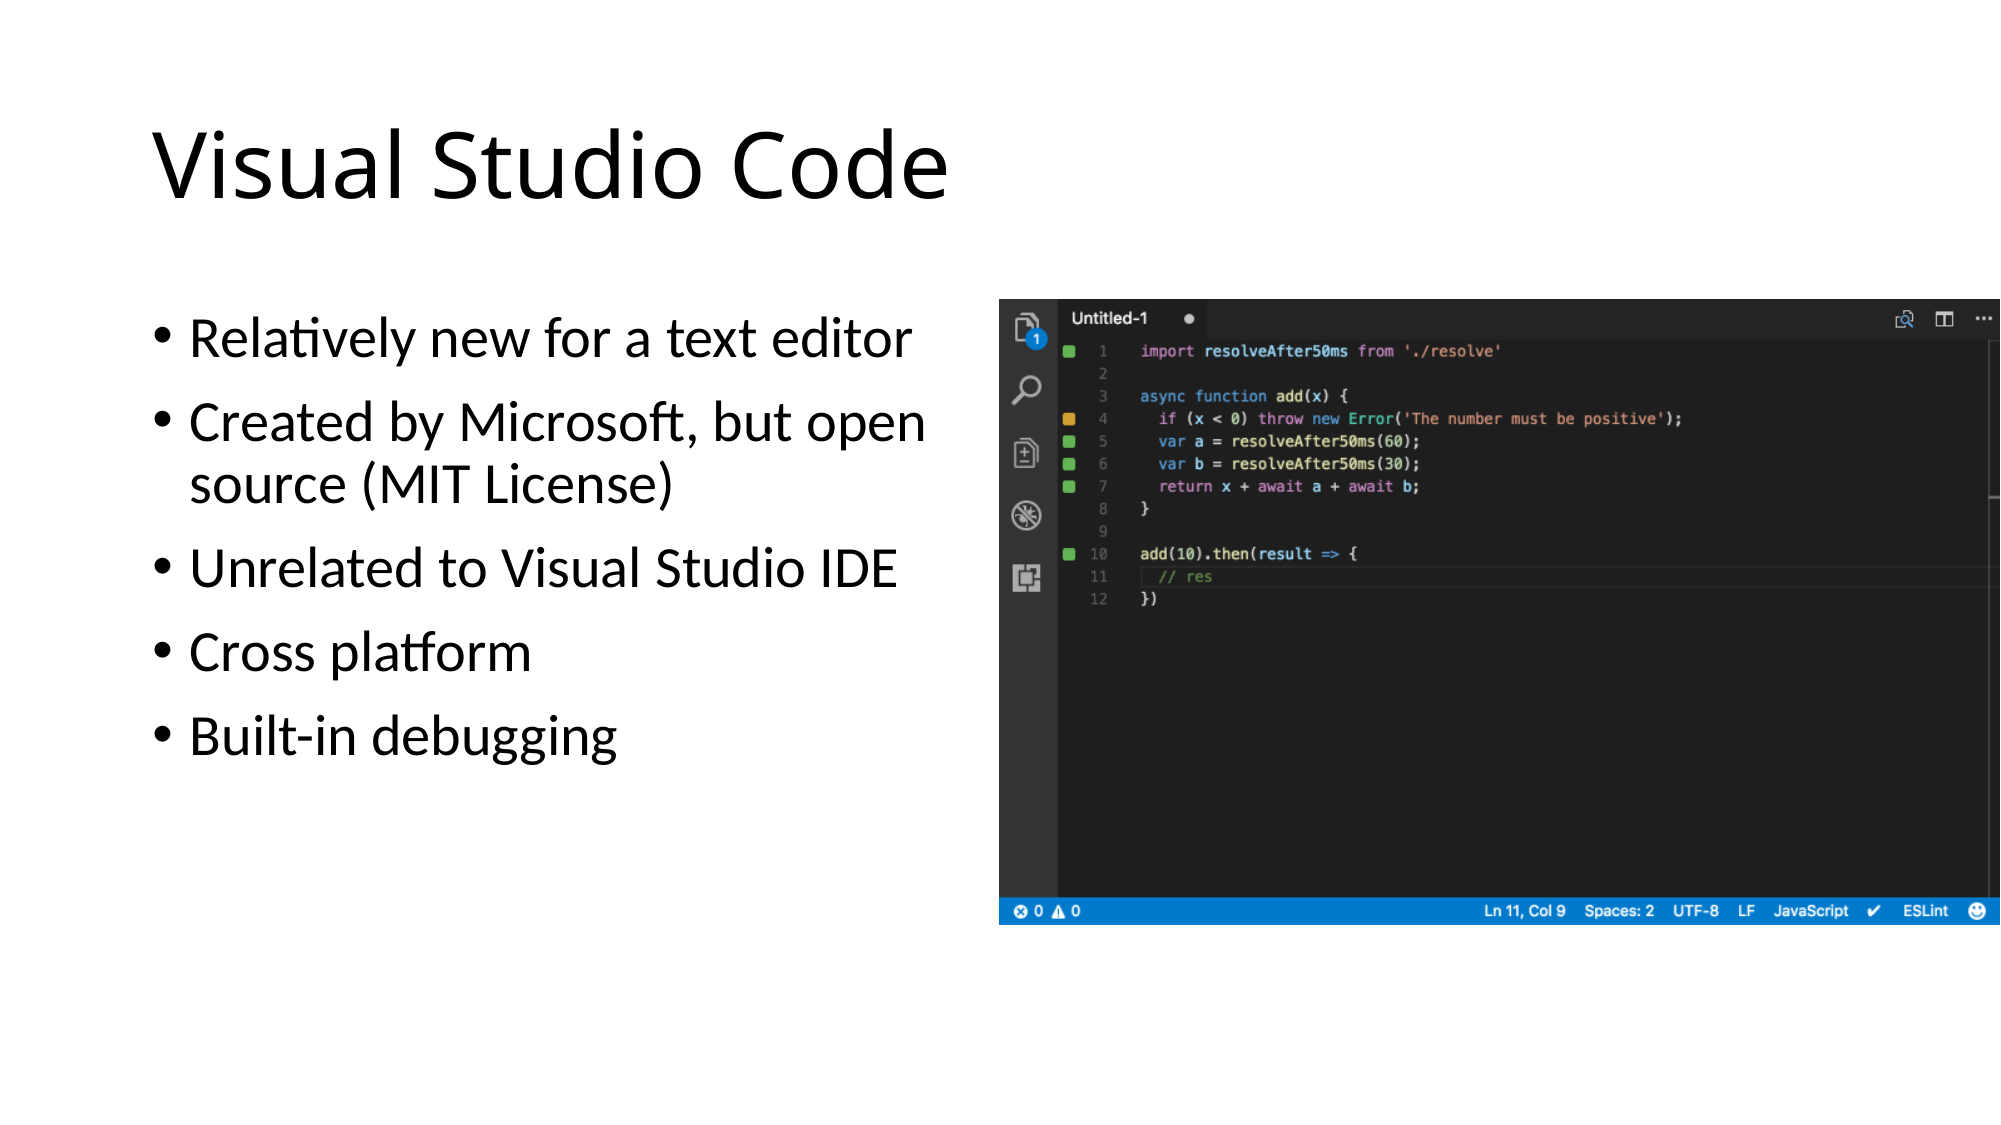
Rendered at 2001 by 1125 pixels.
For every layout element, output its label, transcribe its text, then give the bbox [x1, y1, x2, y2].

list Relatively new for a text editor Created by Microsoft, but open source (MIT License) Unrelated to Visual Studio IDE Cross platform Built-in debugging [137, 299, 965, 1014]
title Visual Studio Code [137, 59, 1863, 278]
picture [999, 299, 2000, 925]
